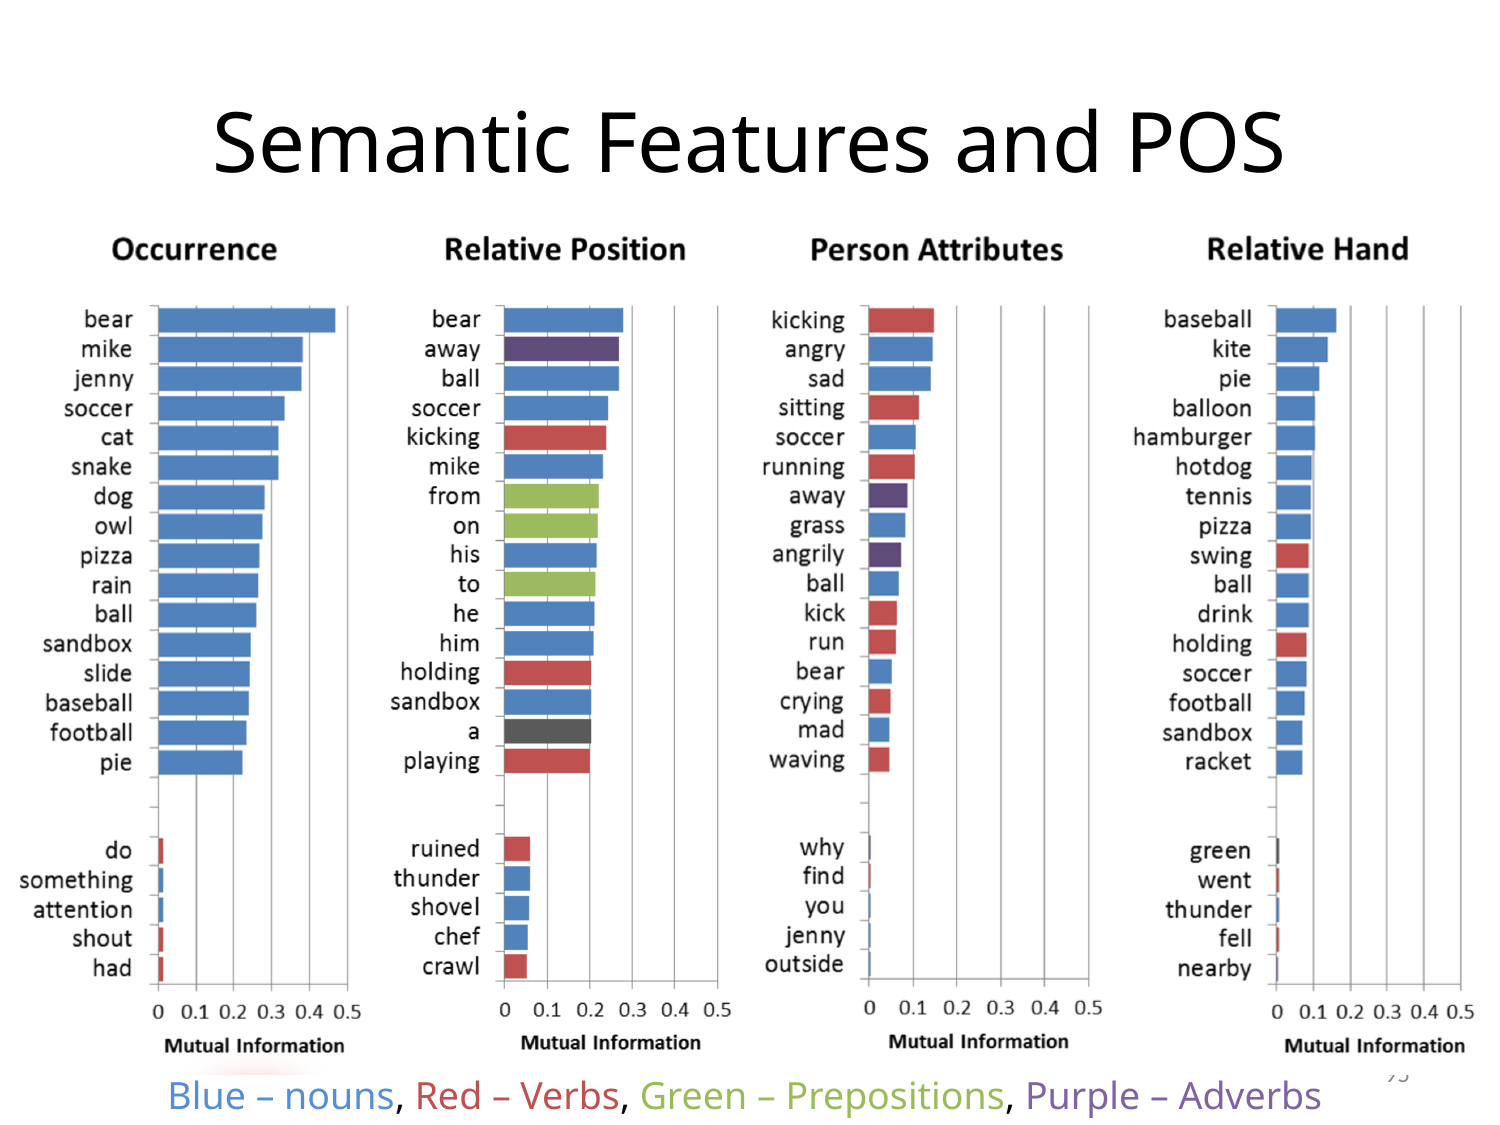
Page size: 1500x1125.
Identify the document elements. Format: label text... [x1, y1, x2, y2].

picture [0, 216, 1500, 1075]
title Semantic Features and POS [75, 45, 1425, 215]
text_box Blue – nouns, Red – Verbs, Green – Prepositions, Purple – Adverbs [0, 1081, 1500, 1125]
